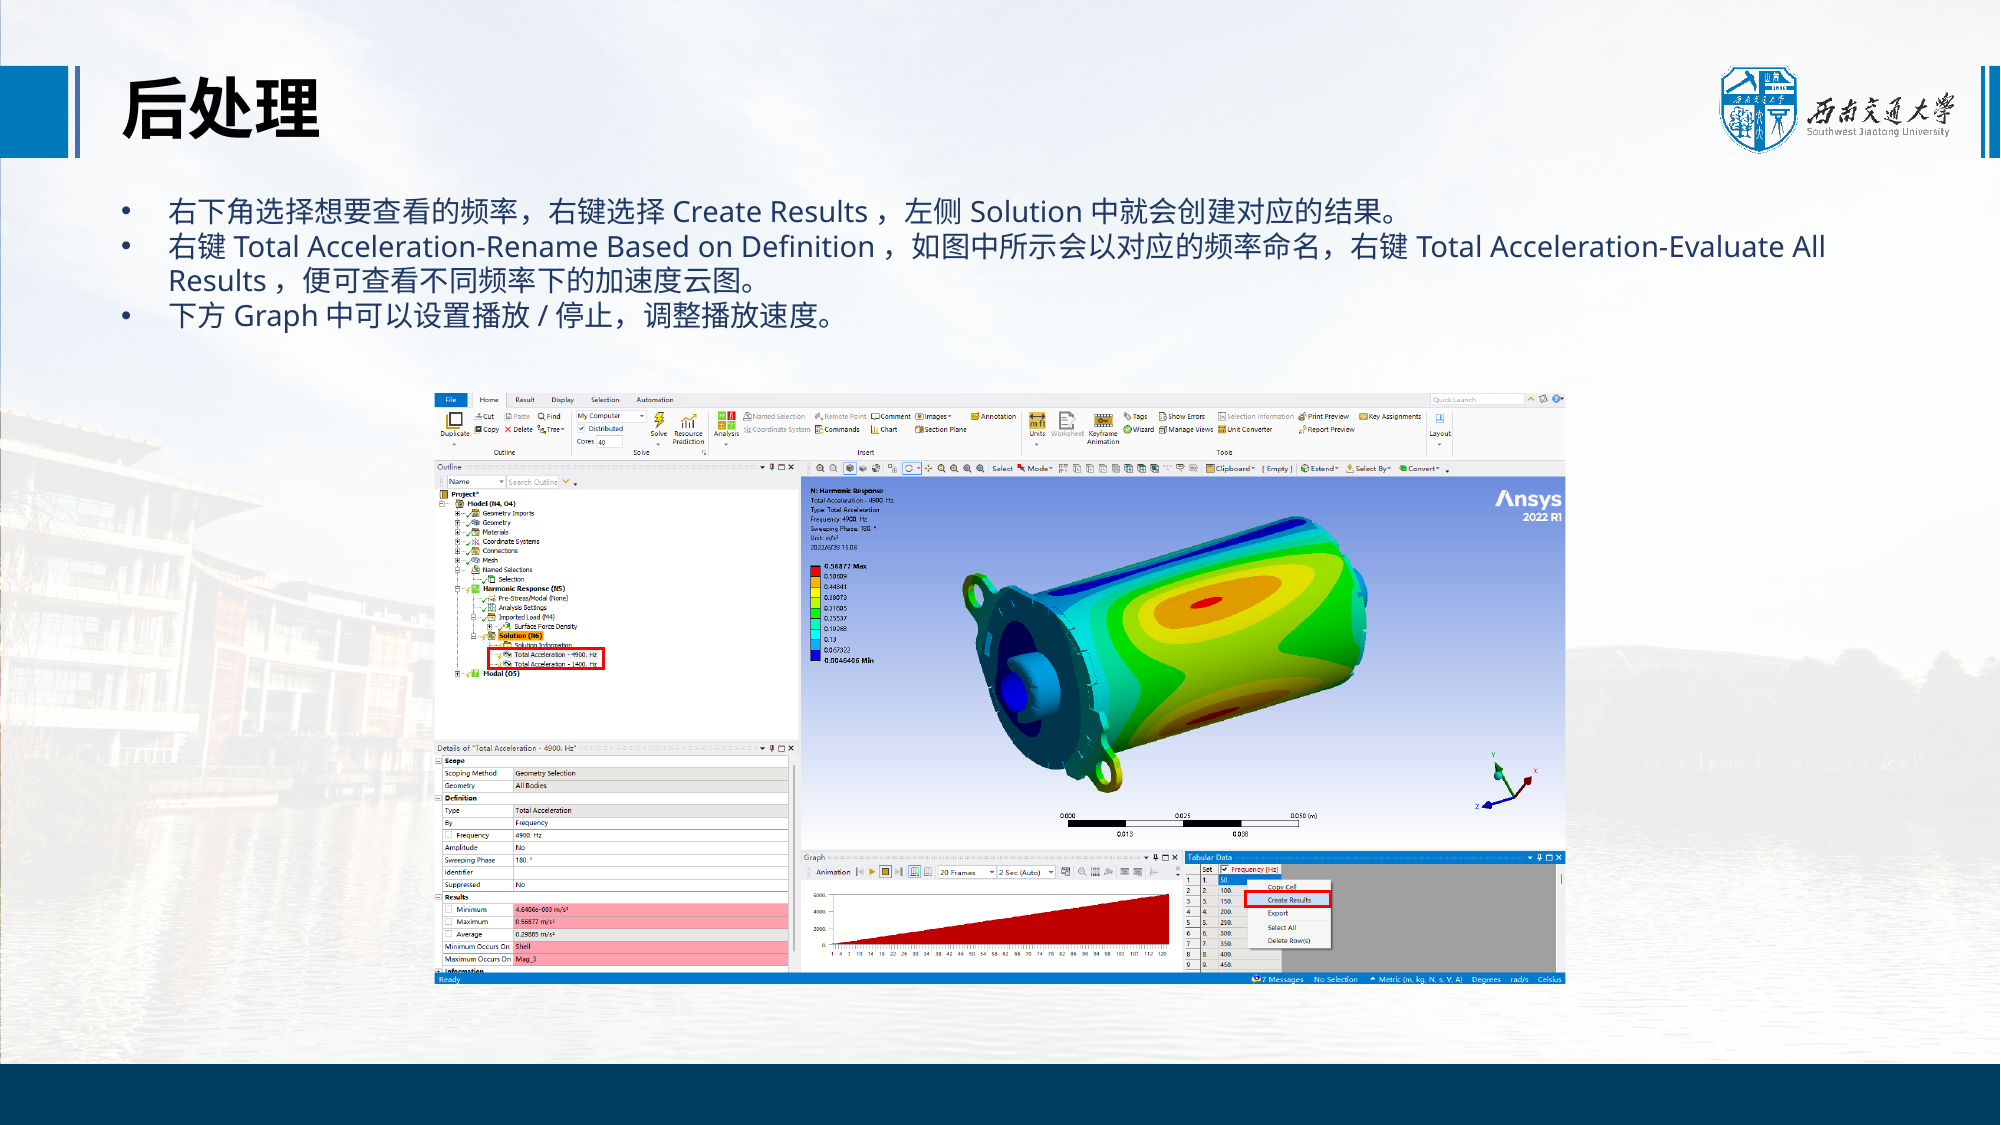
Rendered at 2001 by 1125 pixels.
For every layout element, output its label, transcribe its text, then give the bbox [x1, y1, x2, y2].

picture [434, 393, 1566, 984]
text_box 右下角选择想要查看的频率，右键选择Create Results，左侧Solution中就会创建对应的结果。 右键Total Acceleration-Rename Based on Definition，如图中所示会以对应的频率命名，右键Total Acceleration-Evaluate All Results，便可查看不同频率下的加速度云图。 下方Graph中可以设置播放/停止，调整播放速度。 [106, 185, 1972, 341]
picture [1715, 65, 1799, 159]
list 后处理 [106, 69, 829, 159]
picture [1807, 92, 1954, 137]
